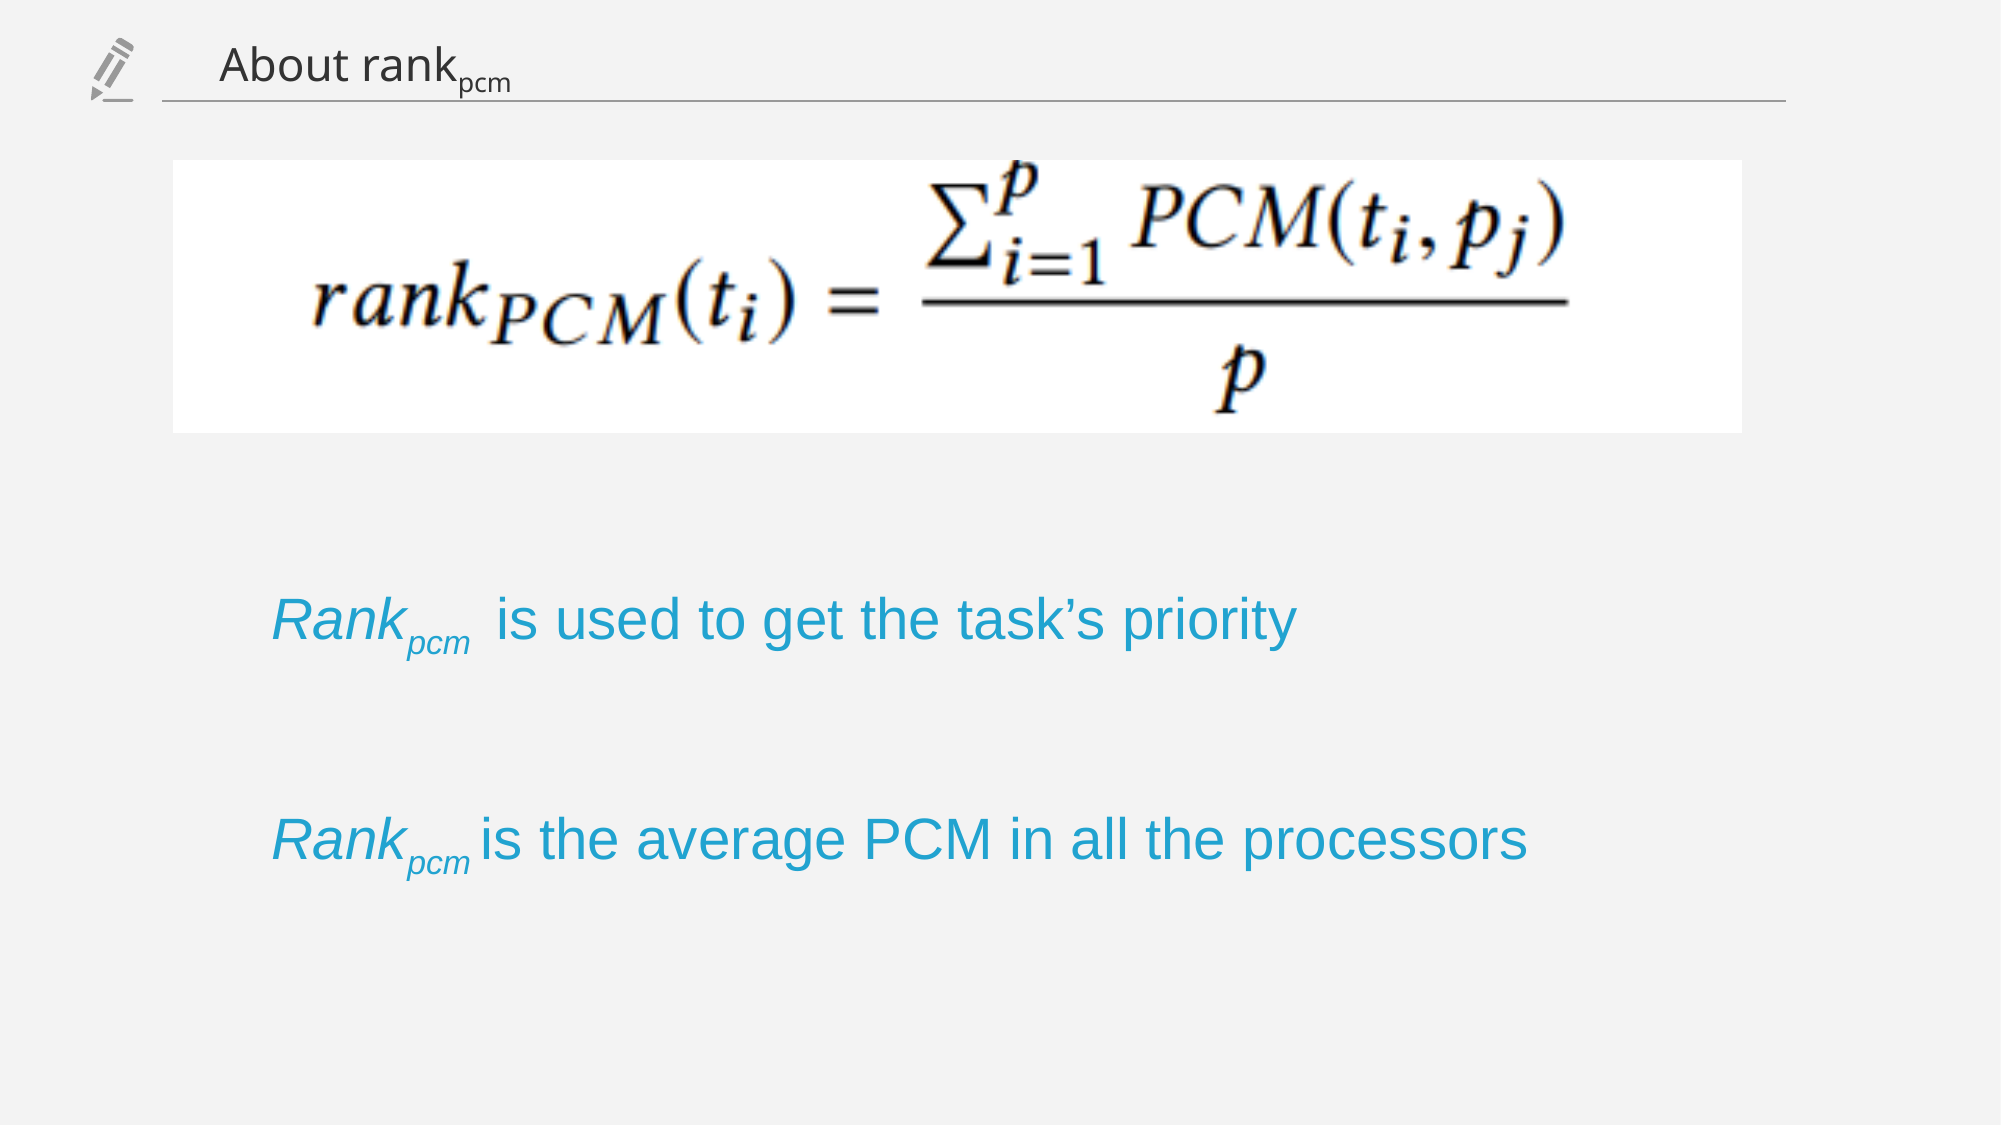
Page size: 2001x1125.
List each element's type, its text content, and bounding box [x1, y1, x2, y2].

text_box [93, 52, 115, 82]
text_box [90, 86, 104, 101]
text_box About rankpcm [204, 28, 527, 100]
text_box [102, 98, 134, 102]
text_box [104, 59, 126, 89]
text_box [110, 45, 130, 59]
text_box Rankpcm is used to get the task’s priority Rankpcm is the average PCM in all the processors [256, 574, 1627, 959]
text_box [115, 37, 134, 52]
text_box About rankpcm [204, 102, 527, 106]
picture [173, 160, 1742, 433]
